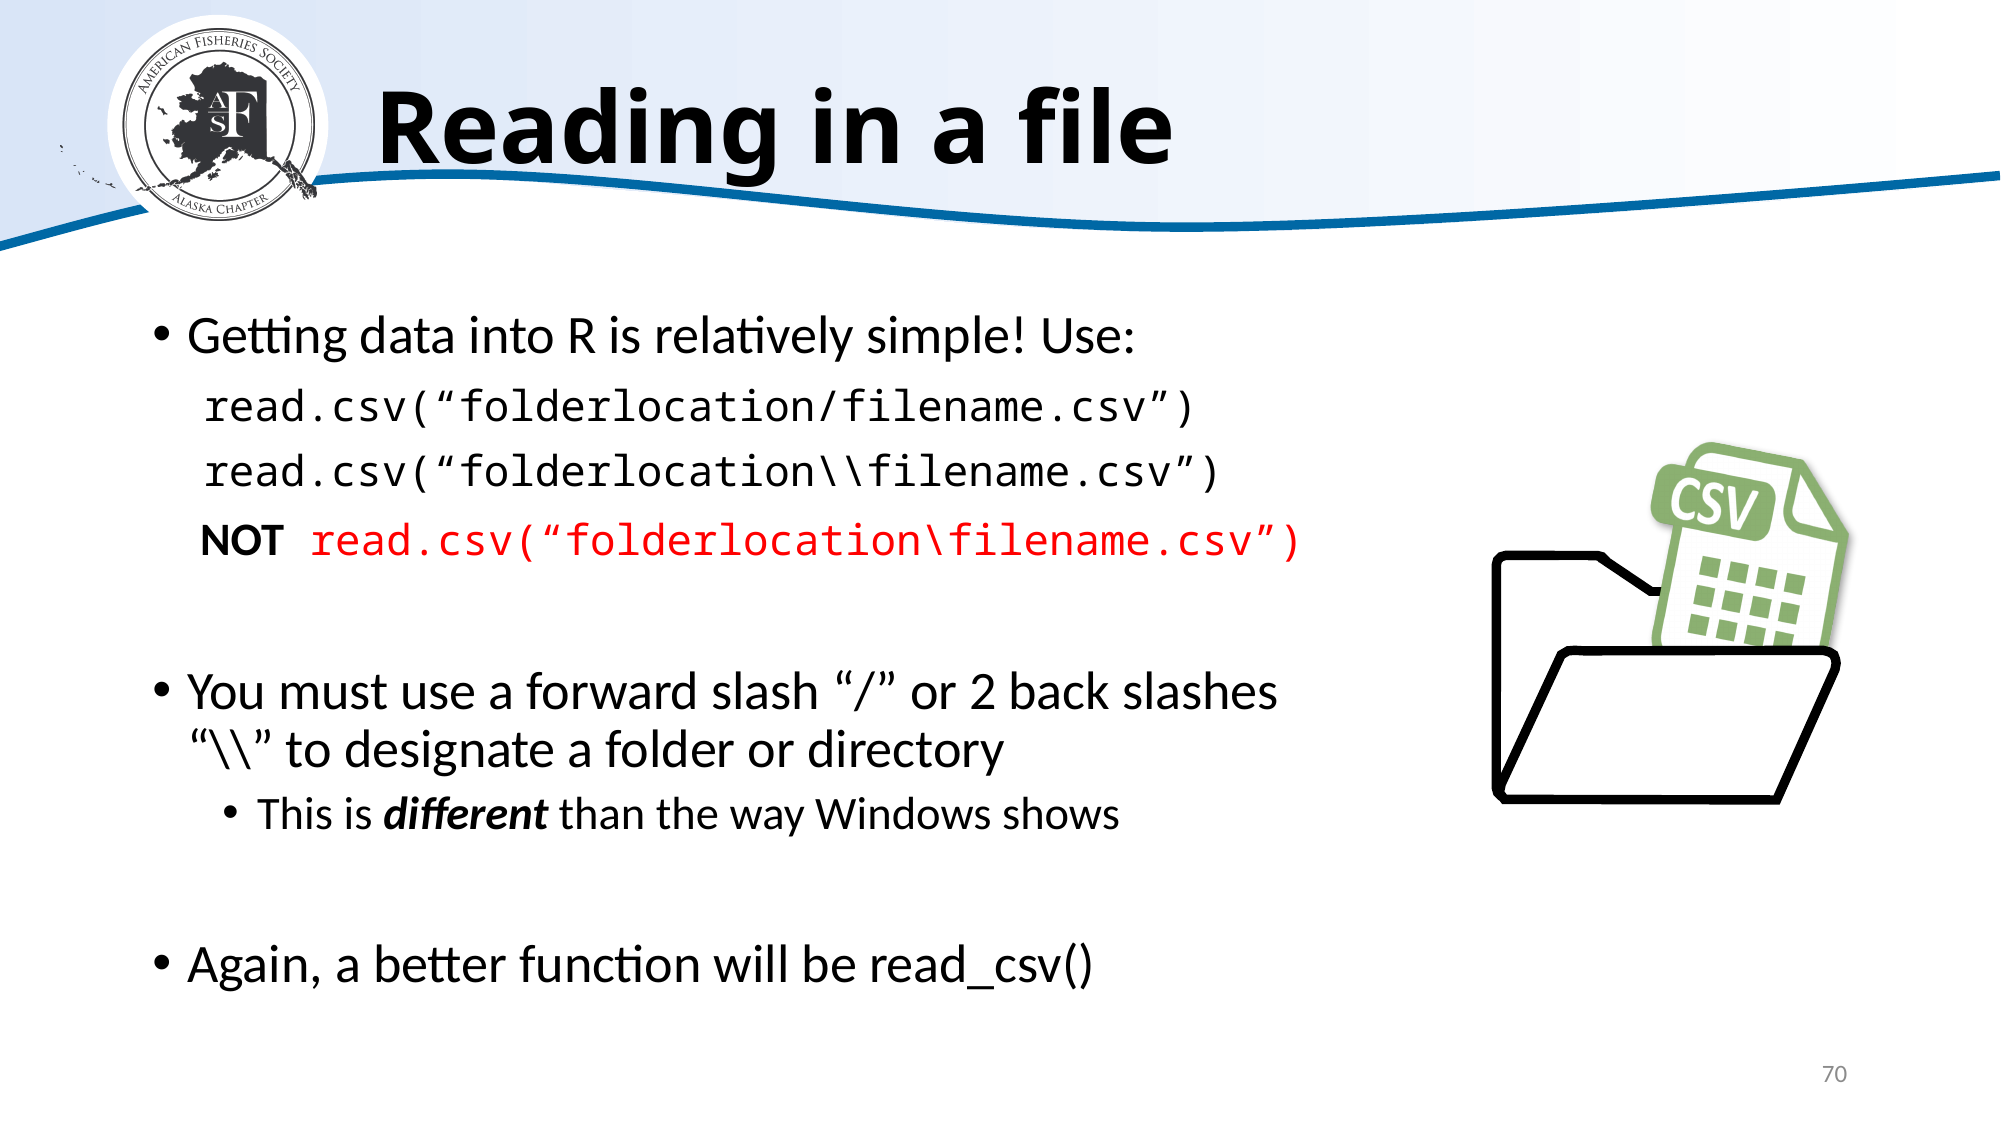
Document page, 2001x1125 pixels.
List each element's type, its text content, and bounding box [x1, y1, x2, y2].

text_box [1496, 555, 1797, 798]
list Getting data into R is relatively simple! Use: read.csv(“folderlocation/filename.csv”) read.csv(“folderlocation\\filename.csv”) NOT read.csv(“folderlocation\filename.csv”) You must use a forward slash “/” or 2 back slashes “\\” to designate a folder or directory This is different than the way Windows shows Again, a better function will be read_csv() [137, 299, 1322, 1014]
title Reading in a file [359, 30, 1863, 232]
slide_number 70 [1412, 1042, 1863, 1103]
picture [60, 28, 317, 221]
picture [1625, 448, 1843, 677]
text_box [1797, 677, 1833, 757]
